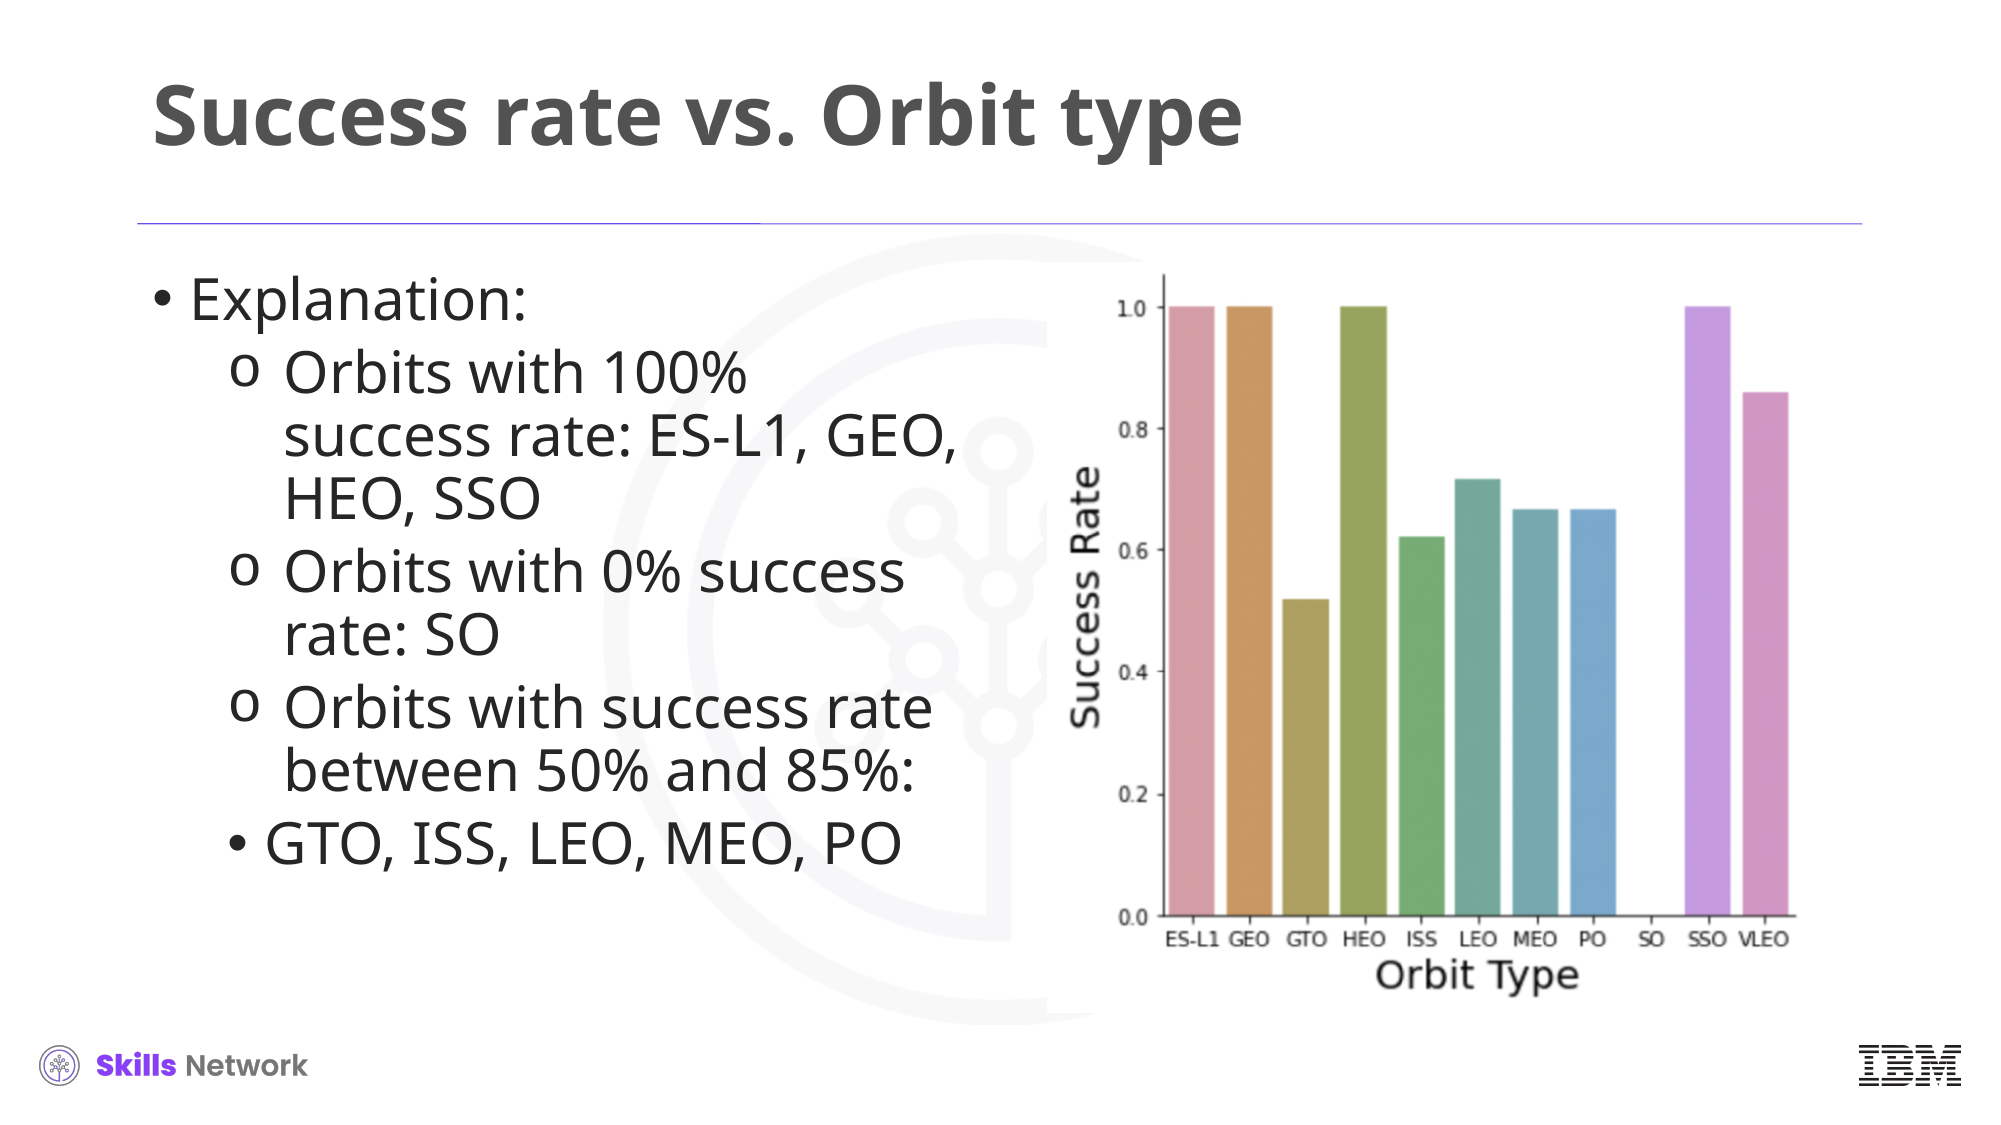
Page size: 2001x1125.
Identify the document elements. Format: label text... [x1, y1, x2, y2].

picture [1859, 1045, 1961, 1086]
title Success rate vs. Orbit type [137, 59, 1863, 278]
picture [1047, 262, 1828, 1013]
picture [39, 1045, 308, 1086]
list Explanation: Orbits with 100% success rate: ES-L1, GEO, HEO, SSO Orbits with 0% success rate: SO Orbits with success rate between 50% and 85%: GTO, ISS, LEO, MEO, PO [137, 262, 988, 1013]
